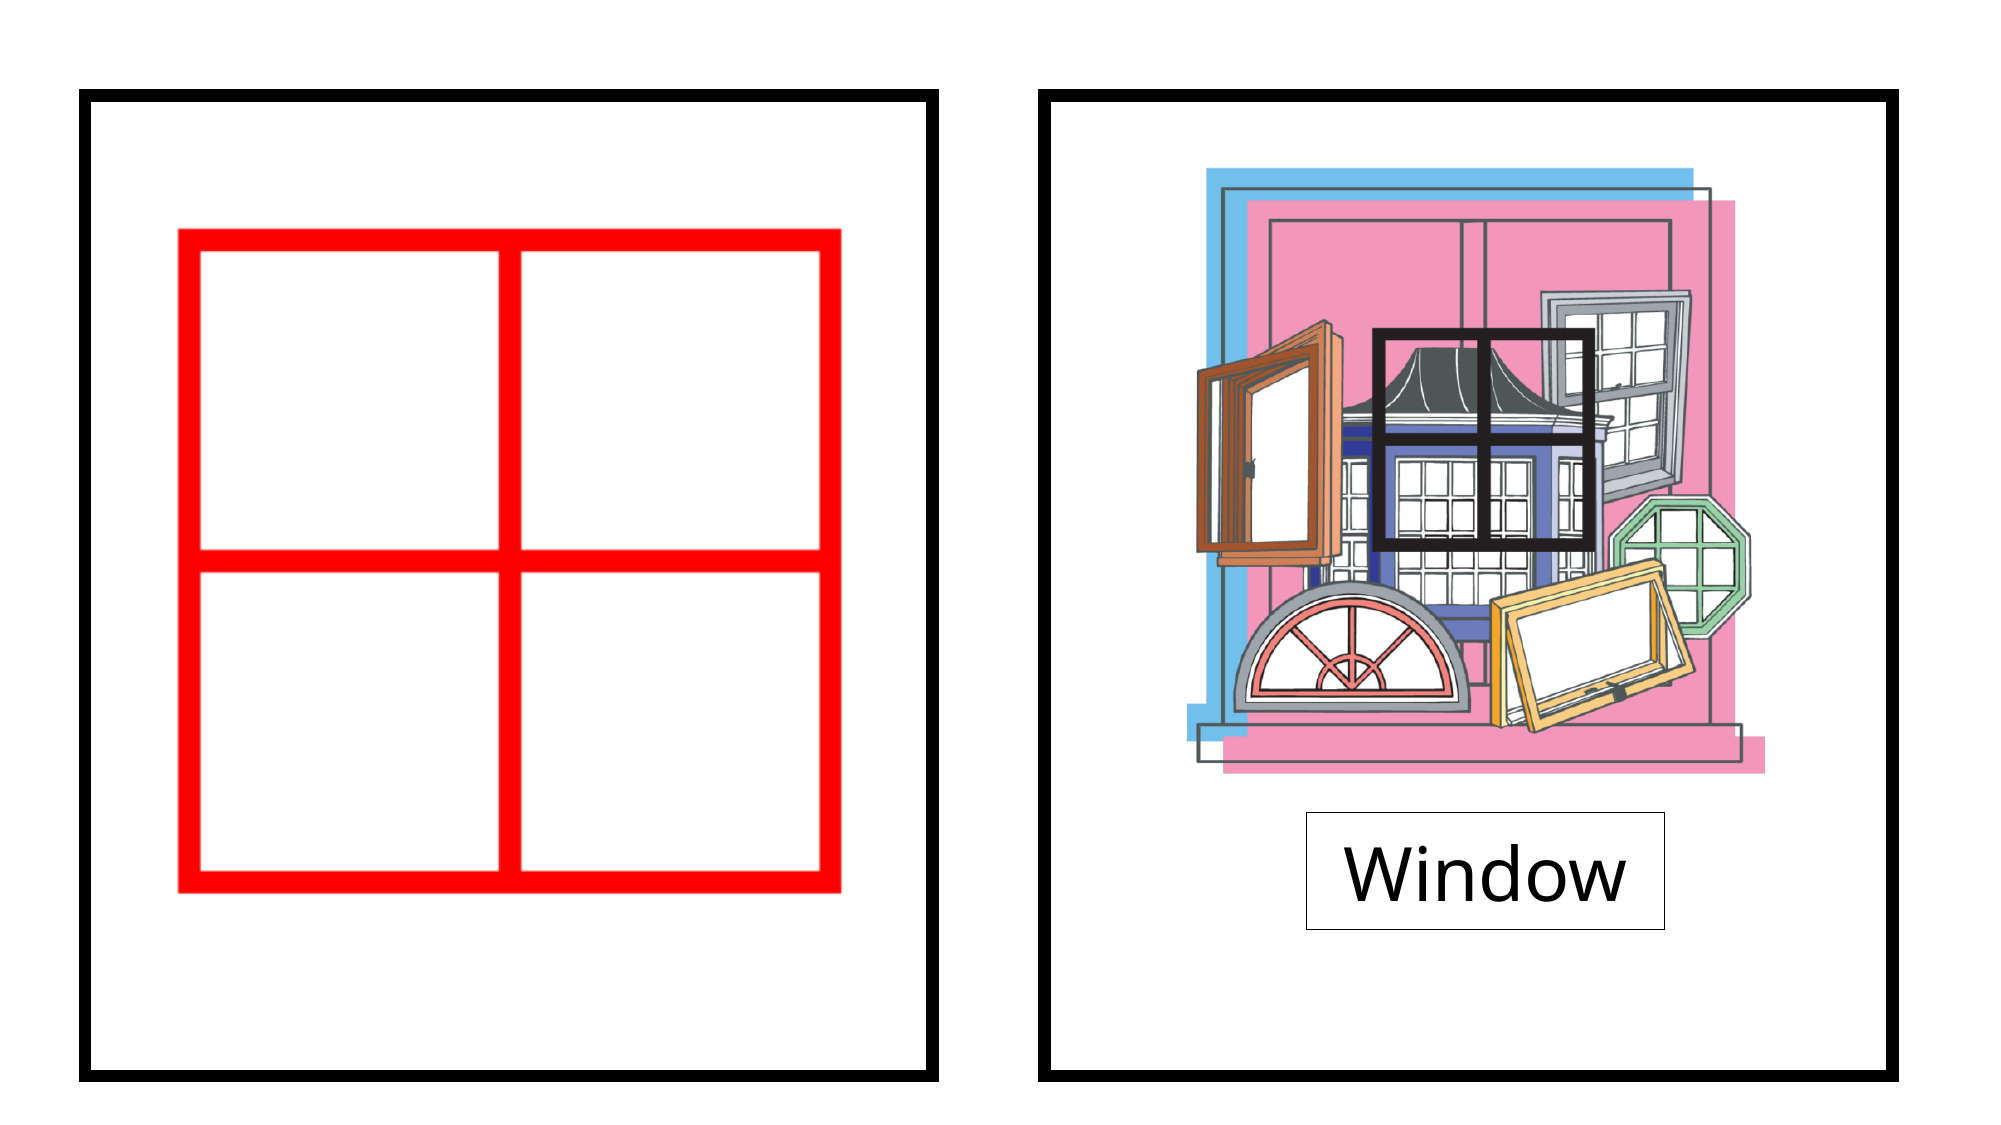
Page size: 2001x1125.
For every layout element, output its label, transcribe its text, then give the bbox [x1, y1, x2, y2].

picture [1187, 160, 1765, 775]
text_box [1044, 95, 1893, 1077]
picture [157, 207, 865, 912]
text_box Window [1306, 812, 1665, 930]
text_box [84, 95, 934, 1077]
